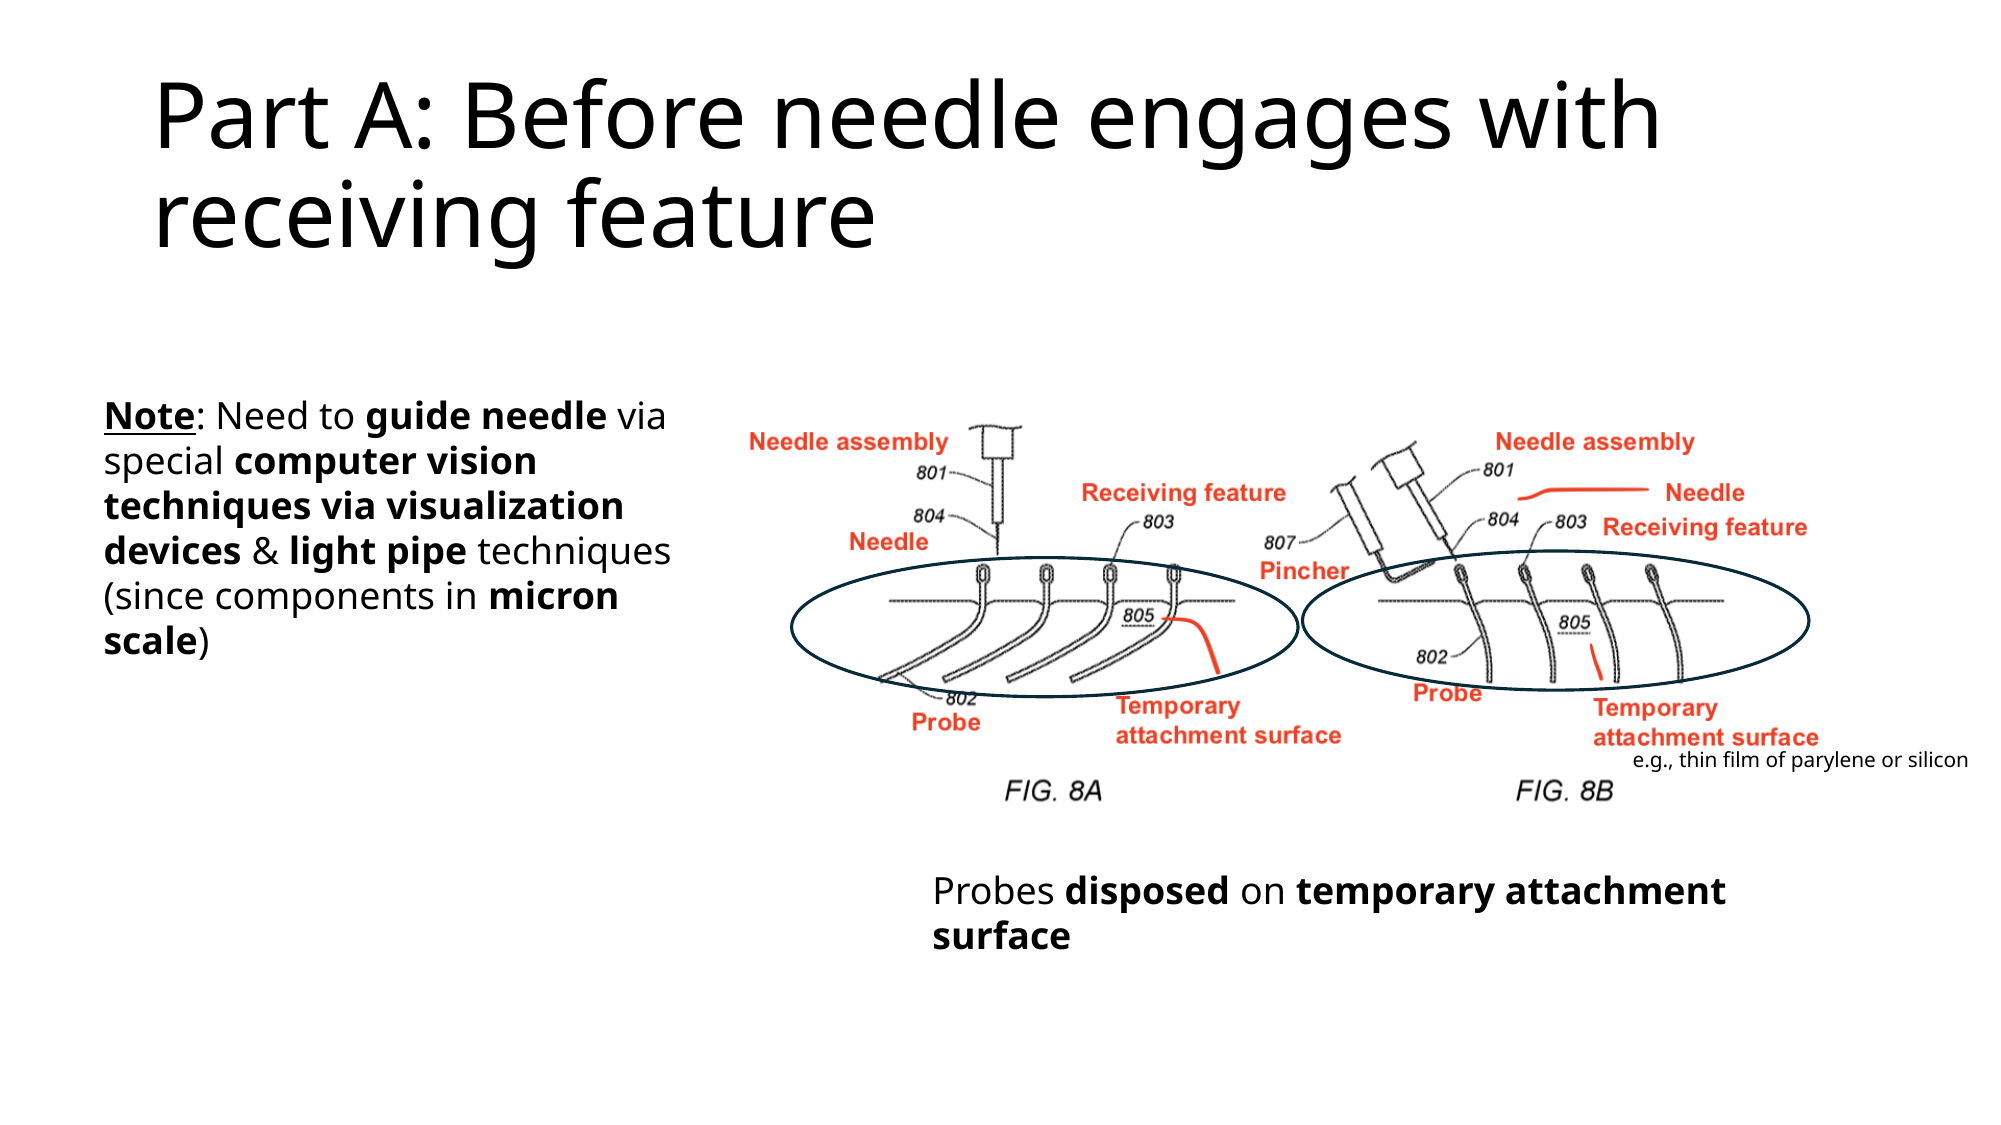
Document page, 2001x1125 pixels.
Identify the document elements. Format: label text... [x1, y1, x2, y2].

text_box Note: Need to guide needle via special computer vision techniques via visualization devices & light pipe techniques (since components in micron scale) [88, 384, 710, 670]
text_box e.g., thin film of parylene or silicon [1887, 739, 2000, 780]
text_box Probes disposed on temporary attachment surface [917, 891, 1809, 965]
title Part A: Before needle engages with receiving feature [137, 59, 1863, 278]
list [710, 381, 1887, 891]
